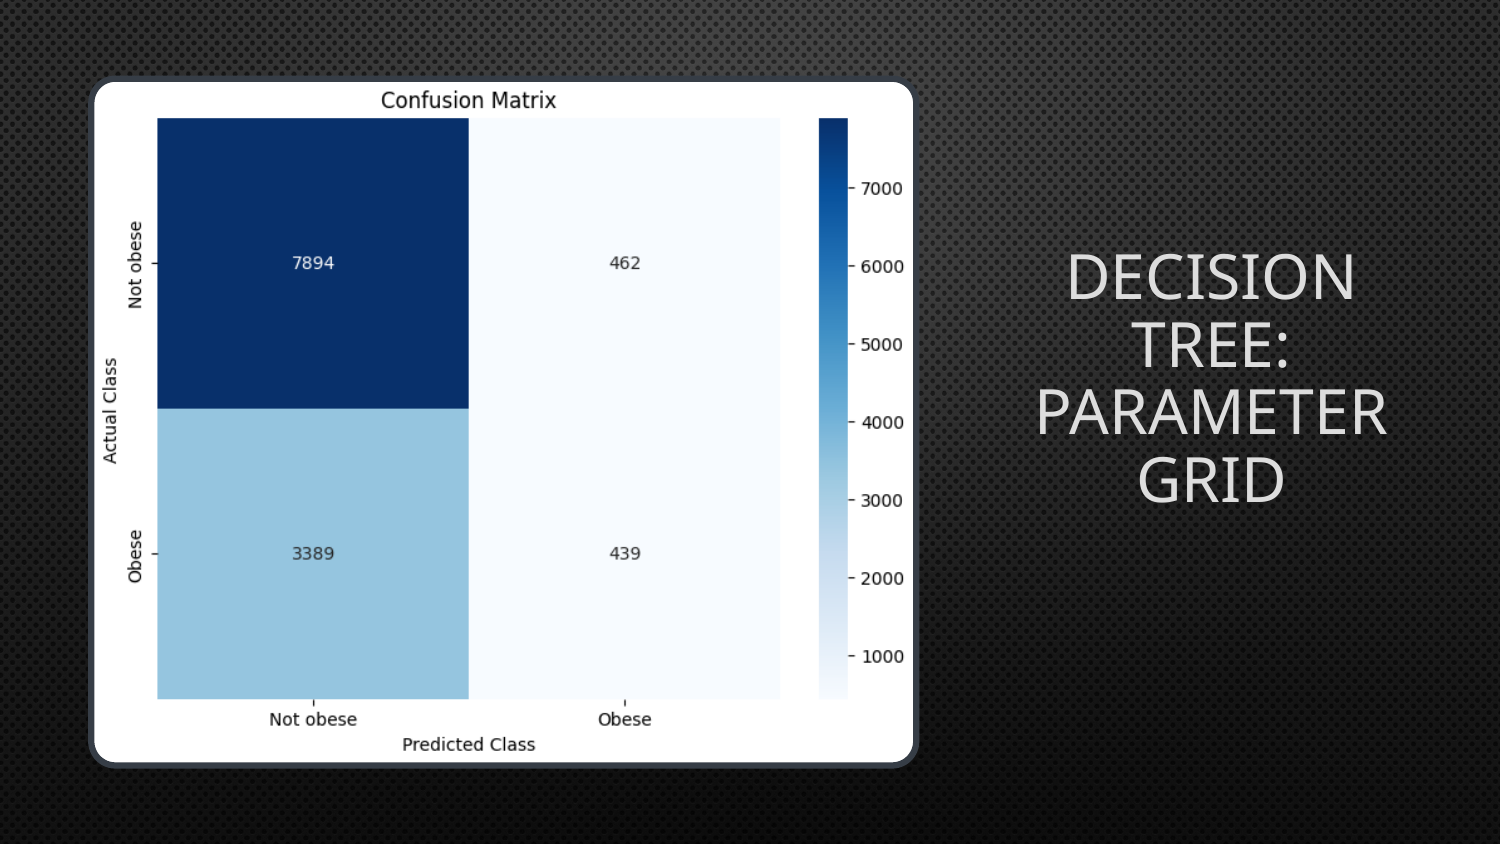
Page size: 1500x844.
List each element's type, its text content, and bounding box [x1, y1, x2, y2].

picture [91, 78, 917, 766]
title Decision tree: parameter grid [1004, 75, 1419, 524]
